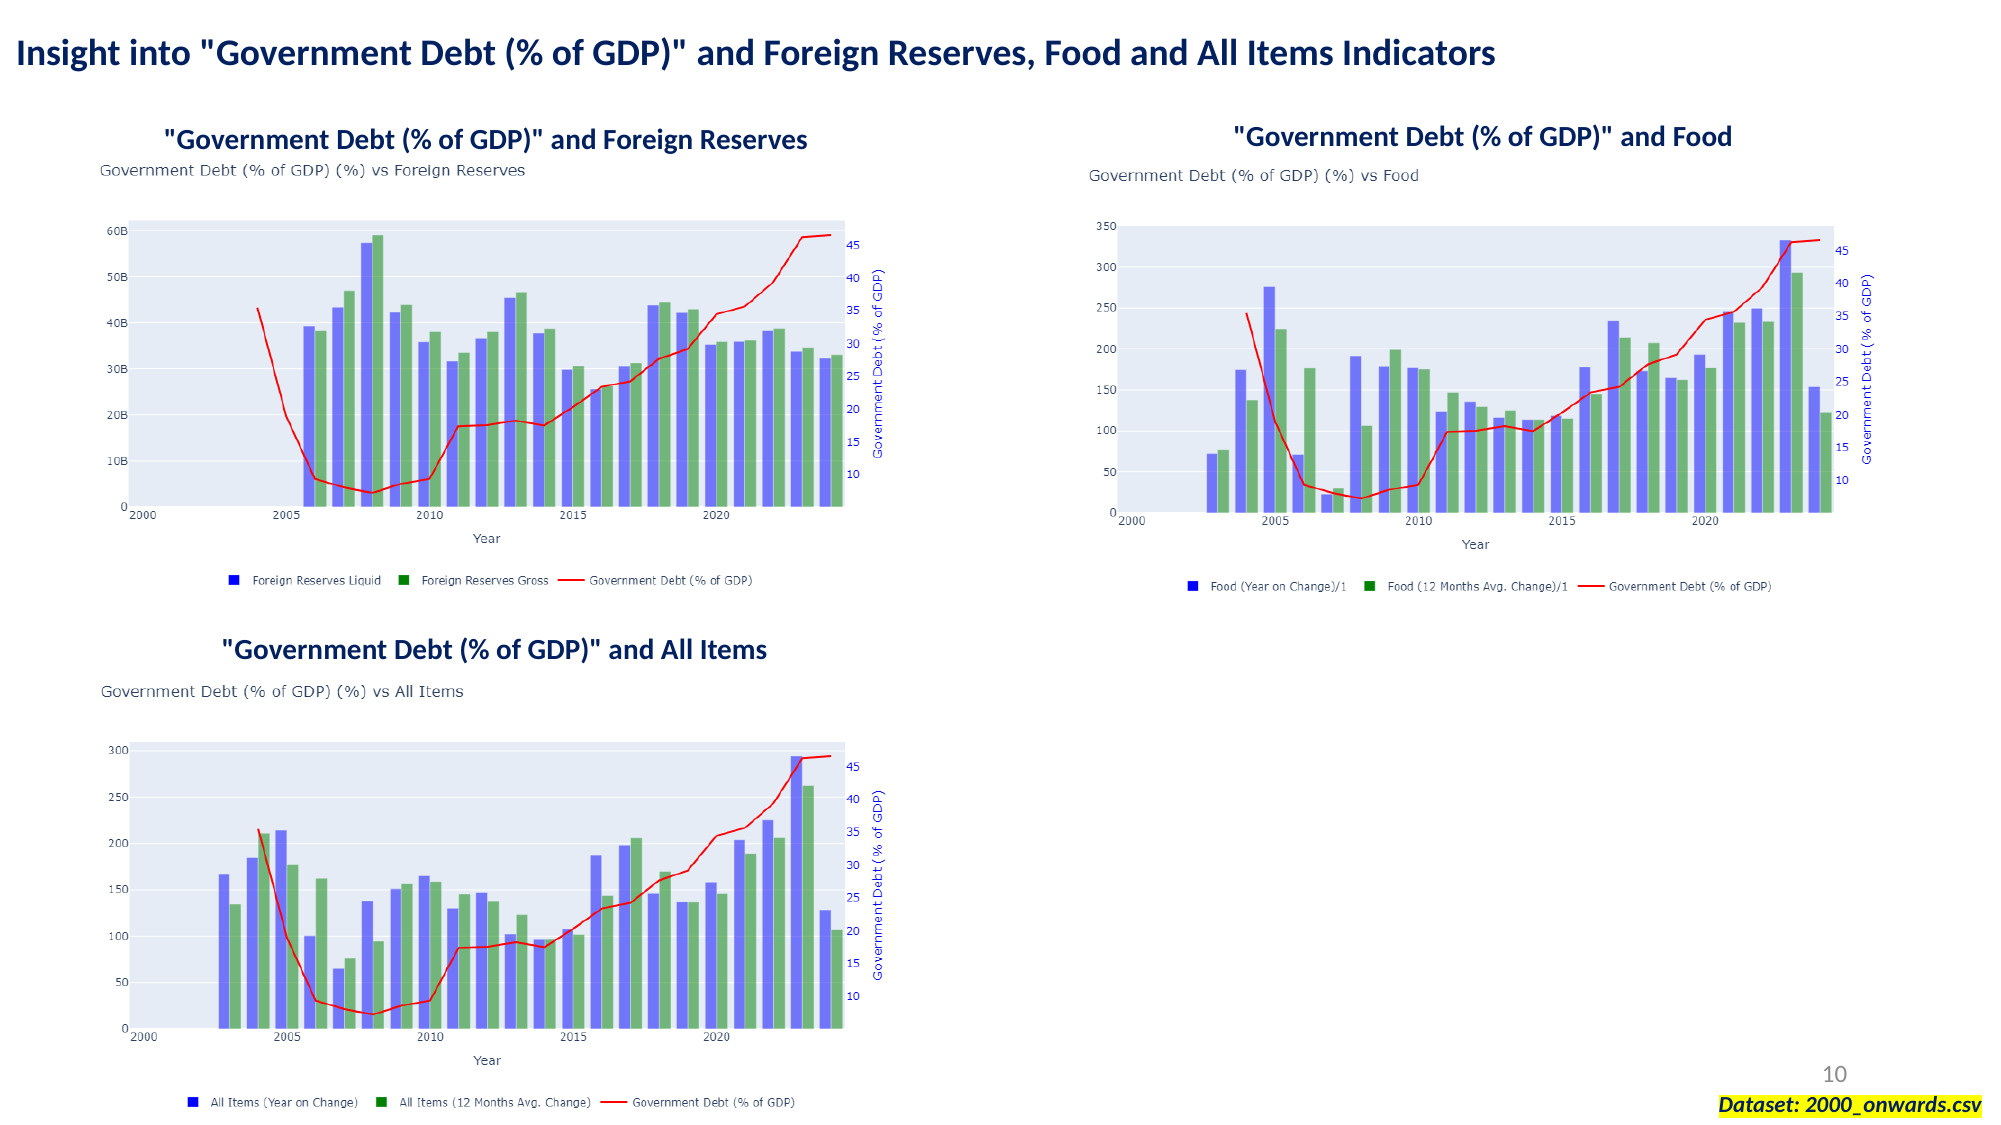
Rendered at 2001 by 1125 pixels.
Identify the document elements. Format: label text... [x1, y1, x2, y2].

text_box Insight into "Government Debt (% of GDP)" and Foreign Reserves, Food and All Items Indicators [1, 20, 1551, 80]
picture [57, 651, 916, 1125]
text_box "Government Debt (% of GDP)" and Food [1045, 110, 1922, 161]
text_box "Government Debt (% of GDP)" and Foreign Reserves [47, 113, 925, 163]
slide_number 10 [1412, 1042, 1863, 1103]
picture [56, 130, 916, 603]
text_box Dataset: 2000_onwards.csv [1678, 1082, 1997, 1125]
picture [1044, 135, 1905, 609]
text_box "Government Debt (% of GDP)" and All Items [56, 622, 934, 673]
